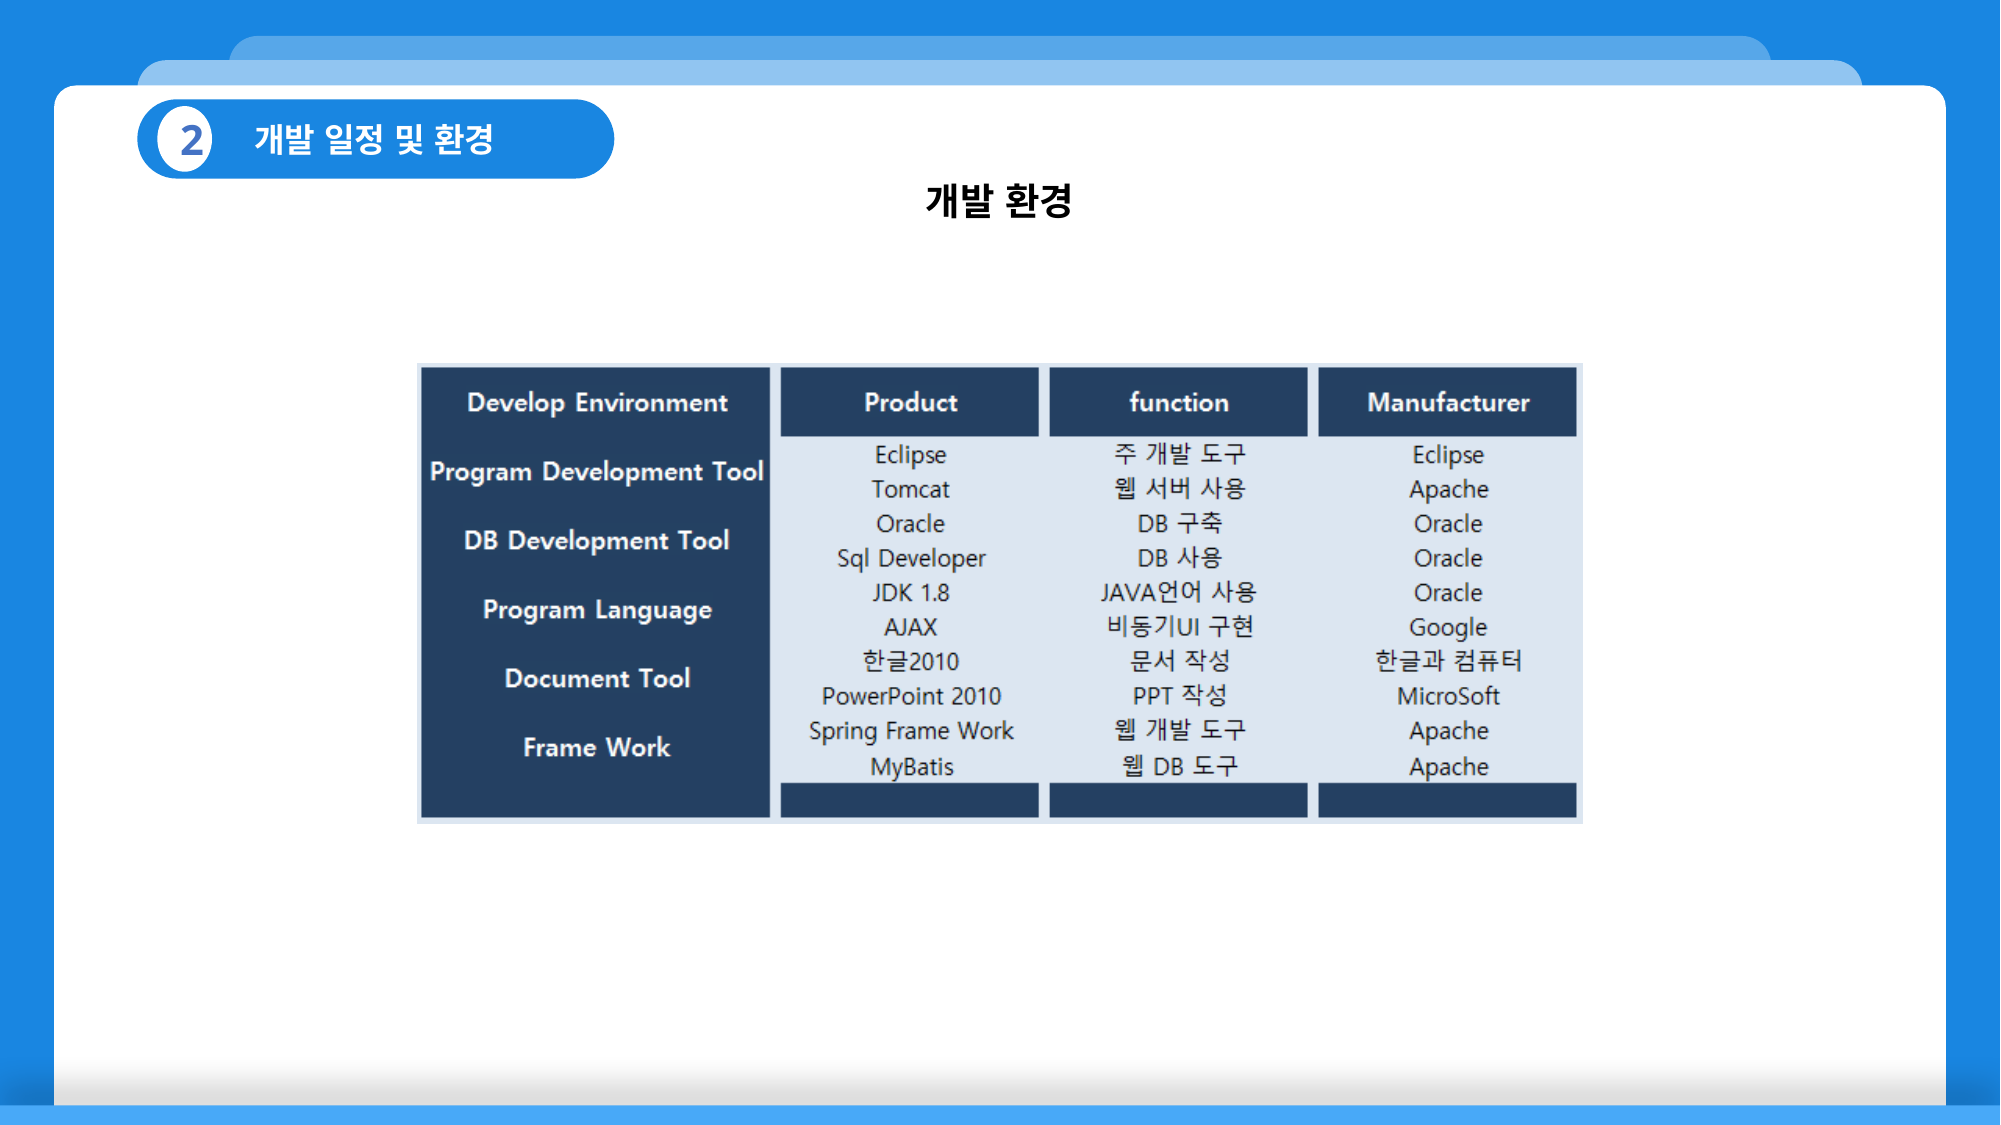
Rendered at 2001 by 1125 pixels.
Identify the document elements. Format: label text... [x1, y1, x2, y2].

text_box [136, 59, 1864, 84]
text_box 개발 일정 및 환경 [136, 98, 616, 180]
text_box [53, 84, 1947, 1068]
text_box 2 [156, 105, 214, 173]
text_box [228, 34, 1772, 59]
text_box 개발 환경 [738, 170, 1262, 231]
text_box [0, 1104, 2000, 1125]
picture [416, 363, 1583, 824]
